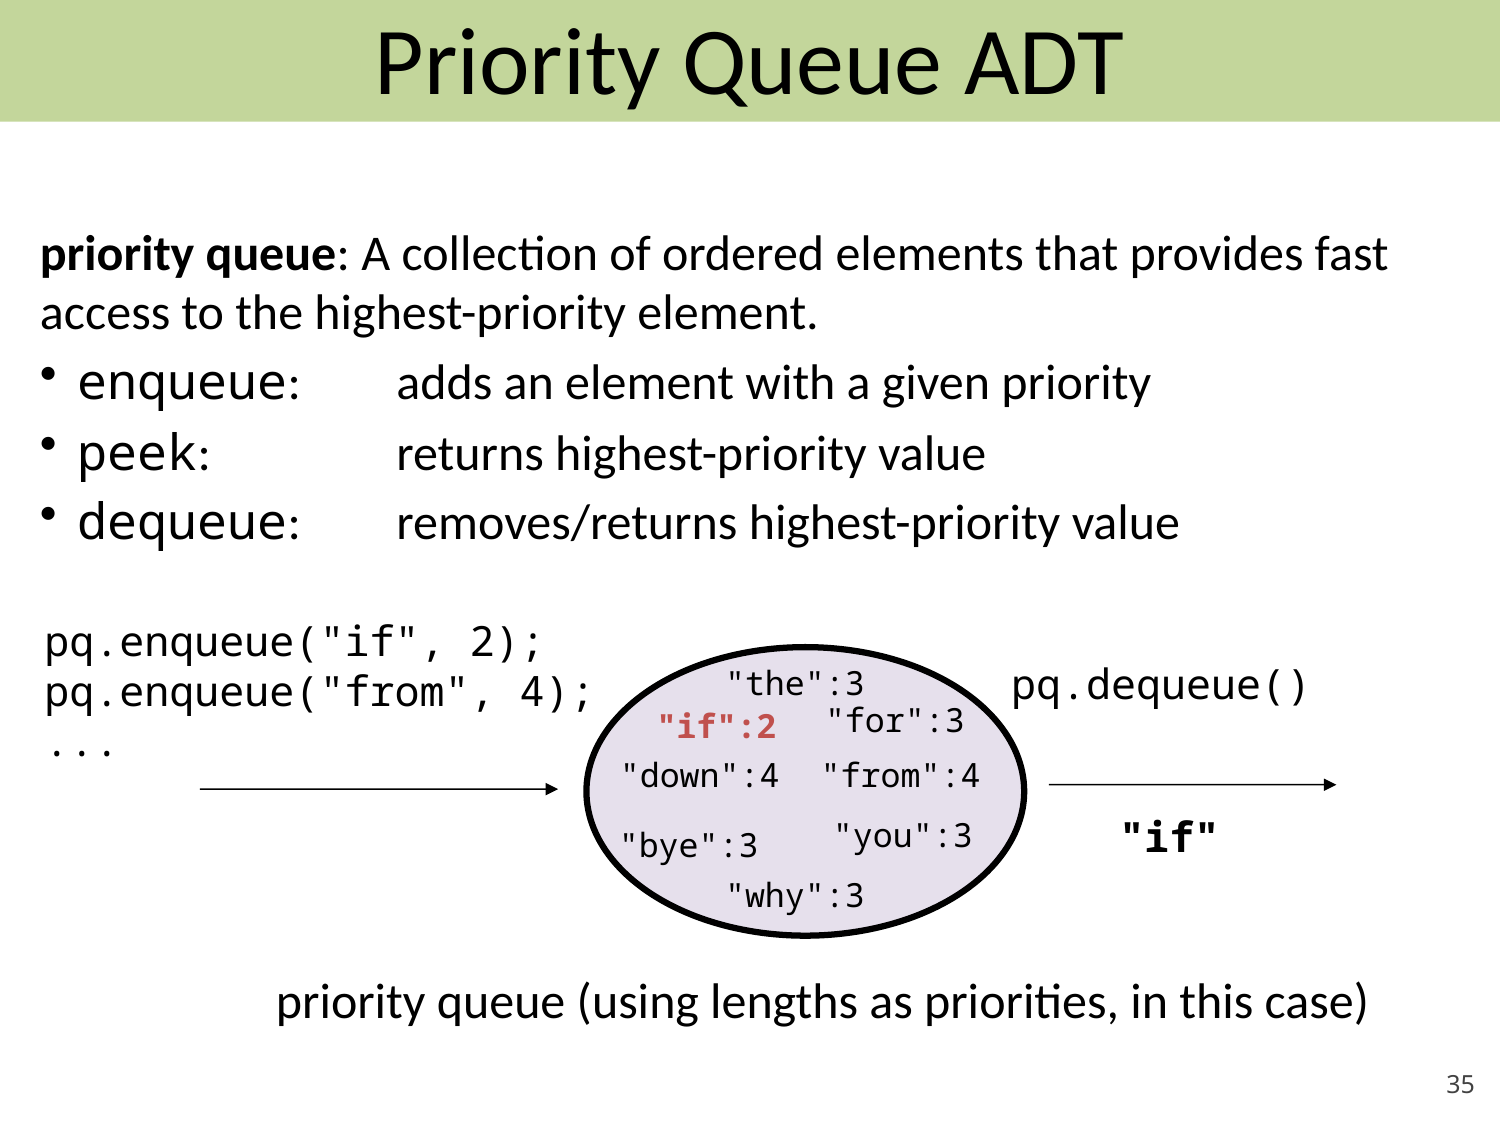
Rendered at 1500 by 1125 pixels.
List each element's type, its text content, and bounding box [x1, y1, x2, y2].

title Priority Queue ADT [75, 0, 1425, 113]
text_box "why":3 [710, 866, 880, 922]
text_box "down":4 [604, 747, 795, 802]
text_box [738, 647, 873, 654]
text_box "if" [1104, 803, 1234, 869]
text_box [586, 661, 1025, 936]
text_box [199, 782, 559, 796]
text_box priority queue (using lengths as priorities, in this case) [260, 961, 1385, 1037]
text_box "from":4 [805, 747, 996, 802]
text_box [1187, 778, 1337, 791]
list priority queue: A collection of ordered elements that provides fast access to the highest-priority element. enqueue: adds an element with a given priority peek: returns highest-priority value dequeue: removes/returns highest-priority value [24, 212, 1475, 1063]
text_box "you":3 [818, 806, 988, 862]
text_box [880, 655, 963, 691]
text_box pq.enqueue("if", 2); pq.enqueue("from", 4); ... [29, 607, 610, 773]
text_box "if":2 [641, 697, 792, 753]
text_box pq.dequeue() [996, 650, 1326, 715]
text_box "for":3 [810, 691, 980, 747]
text_box "bye":3 [604, 816, 774, 872]
text_box [1156, 742, 1187, 798]
text_box "the":3 [710, 654, 880, 710]
